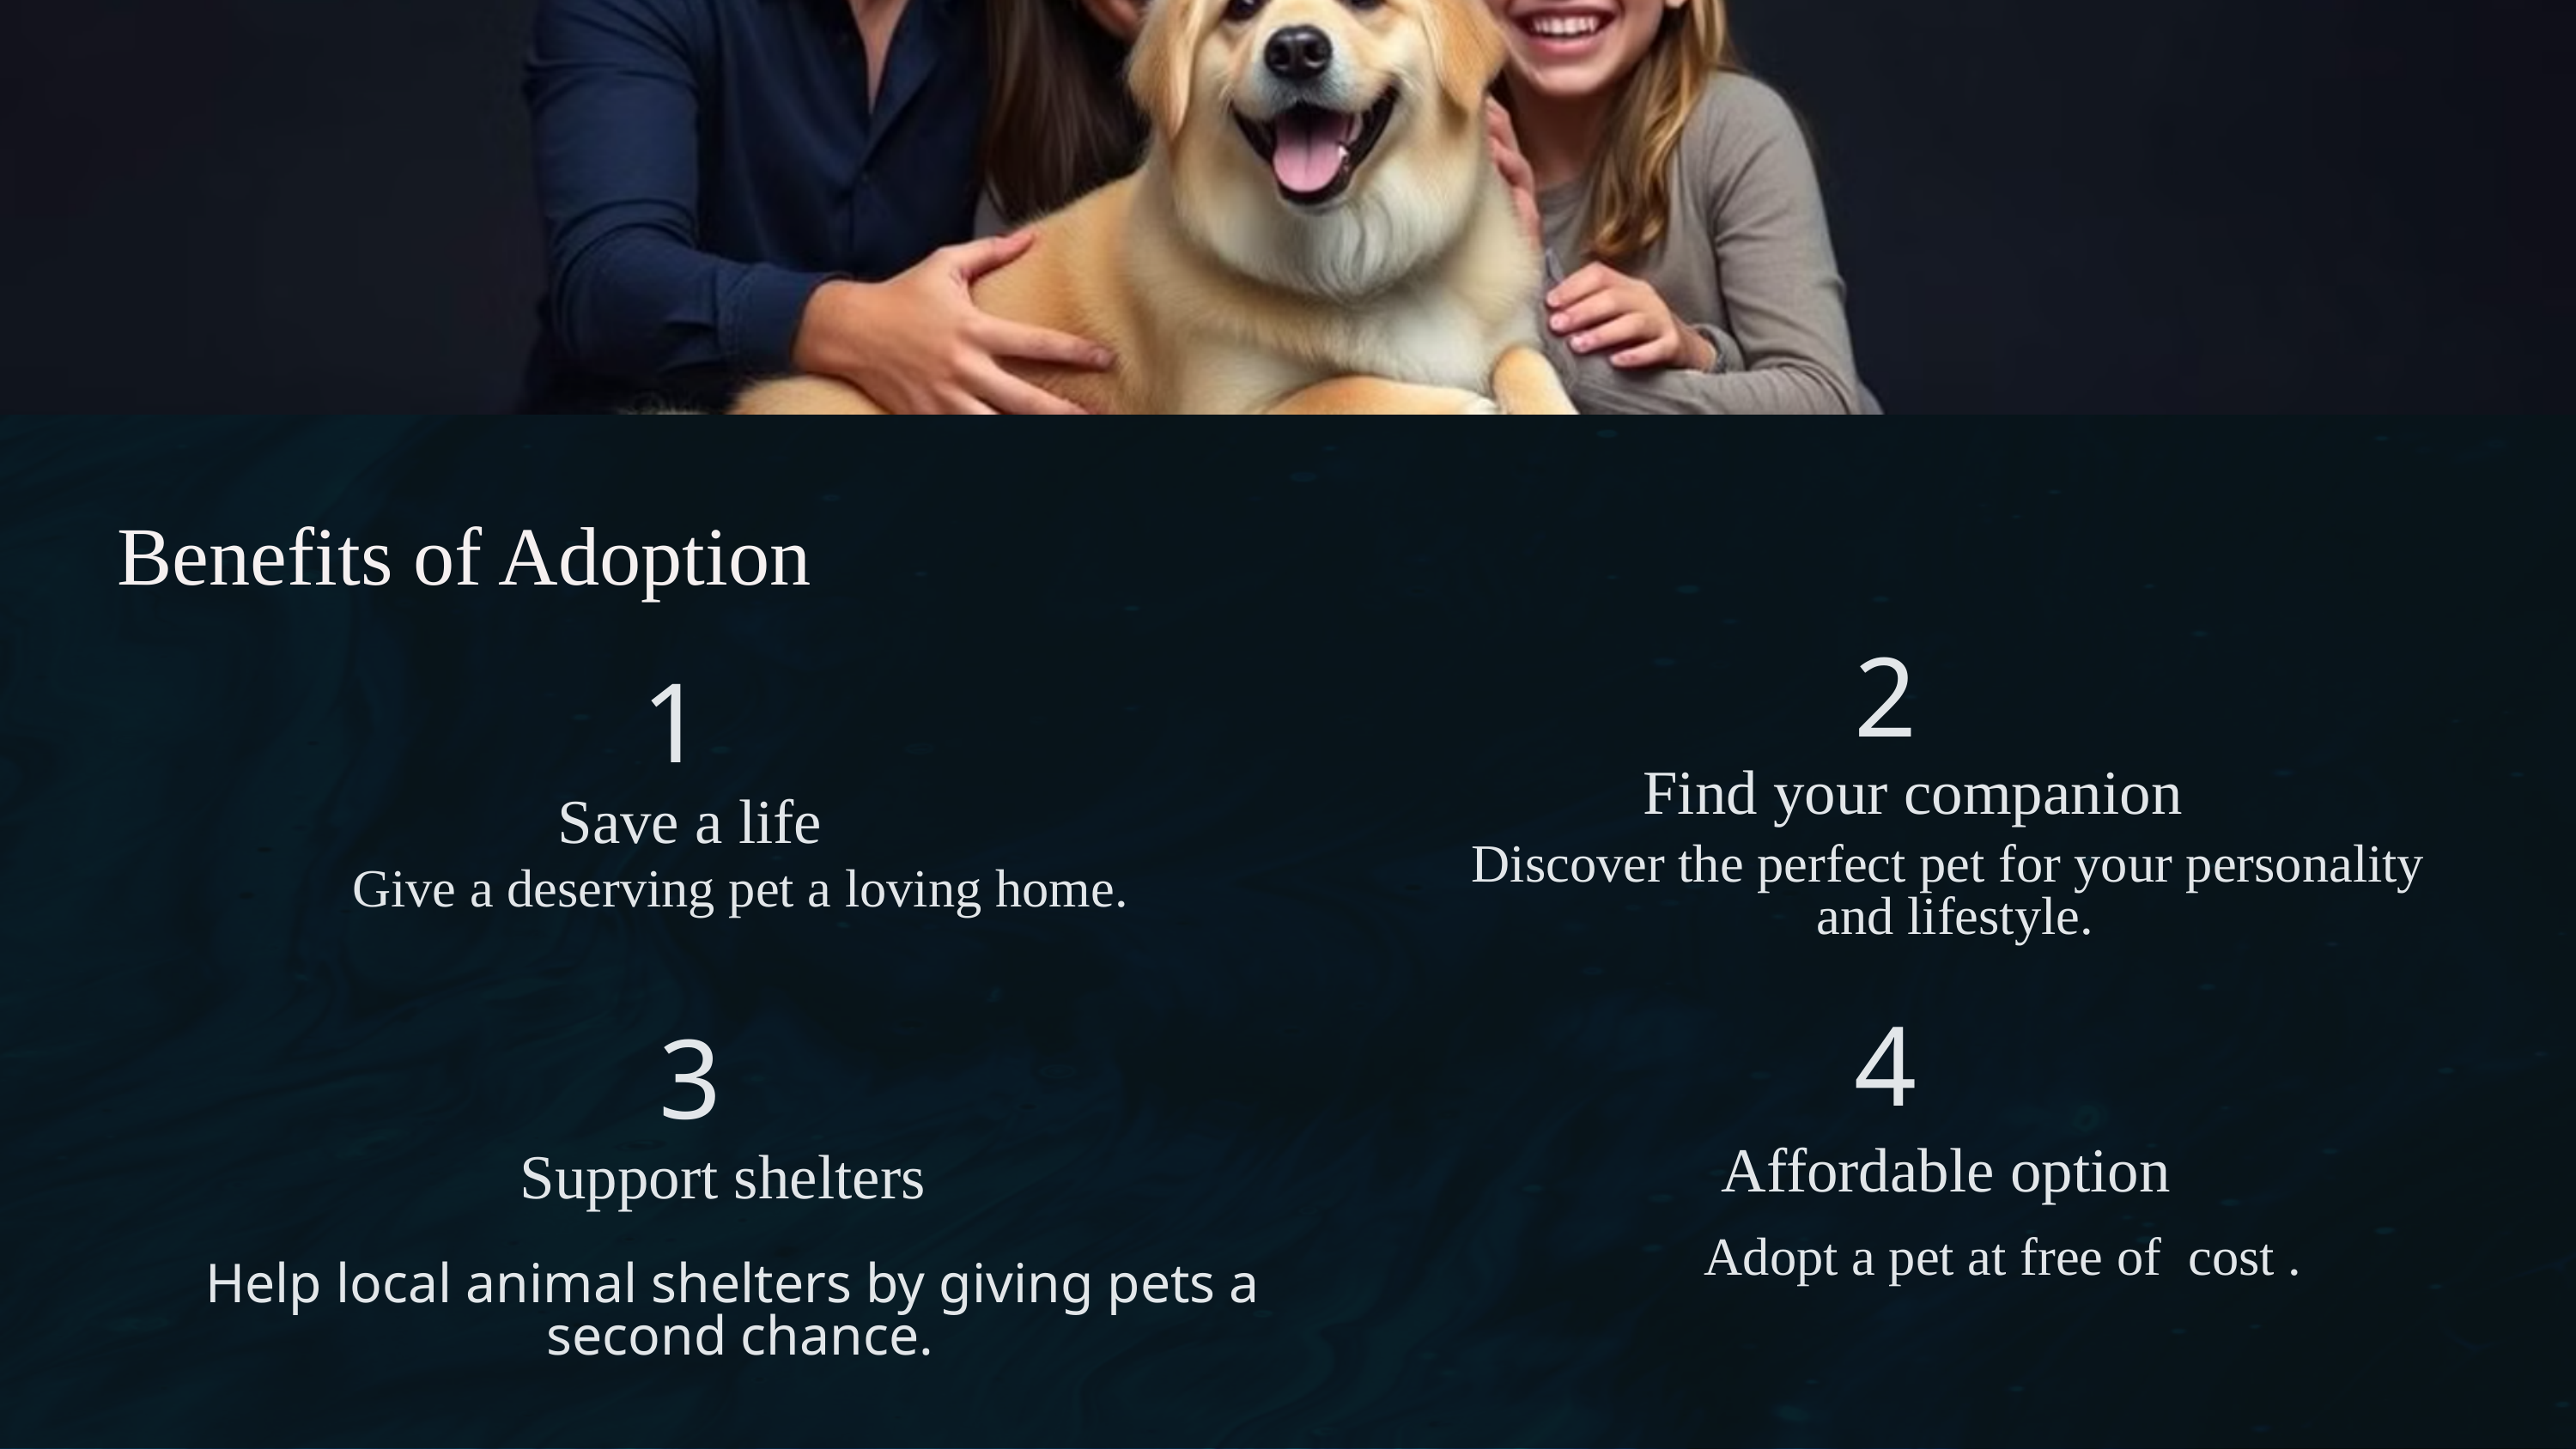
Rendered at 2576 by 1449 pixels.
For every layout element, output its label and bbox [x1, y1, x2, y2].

text_box [1430, 1233, 2576, 1288]
text_box [1312, 636, 2459, 749]
text_box [117, 511, 966, 616]
text_box [167, 864, 1284, 950]
text_box [1288, 840, 2576, 992]
text_box [142, 1253, 1339, 1365]
text_box [100, 662, 1247, 773]
text_box [117, 1019, 1263, 1131]
text_box [1522, 718, 2303, 838]
text_box [480, 1154, 966, 1231]
text_box [1313, 1005, 2459, 1118]
text_box [1703, 1146, 2189, 1201]
text_box [0, 0, 2576, 1449]
text_box [480, 797, 900, 852]
